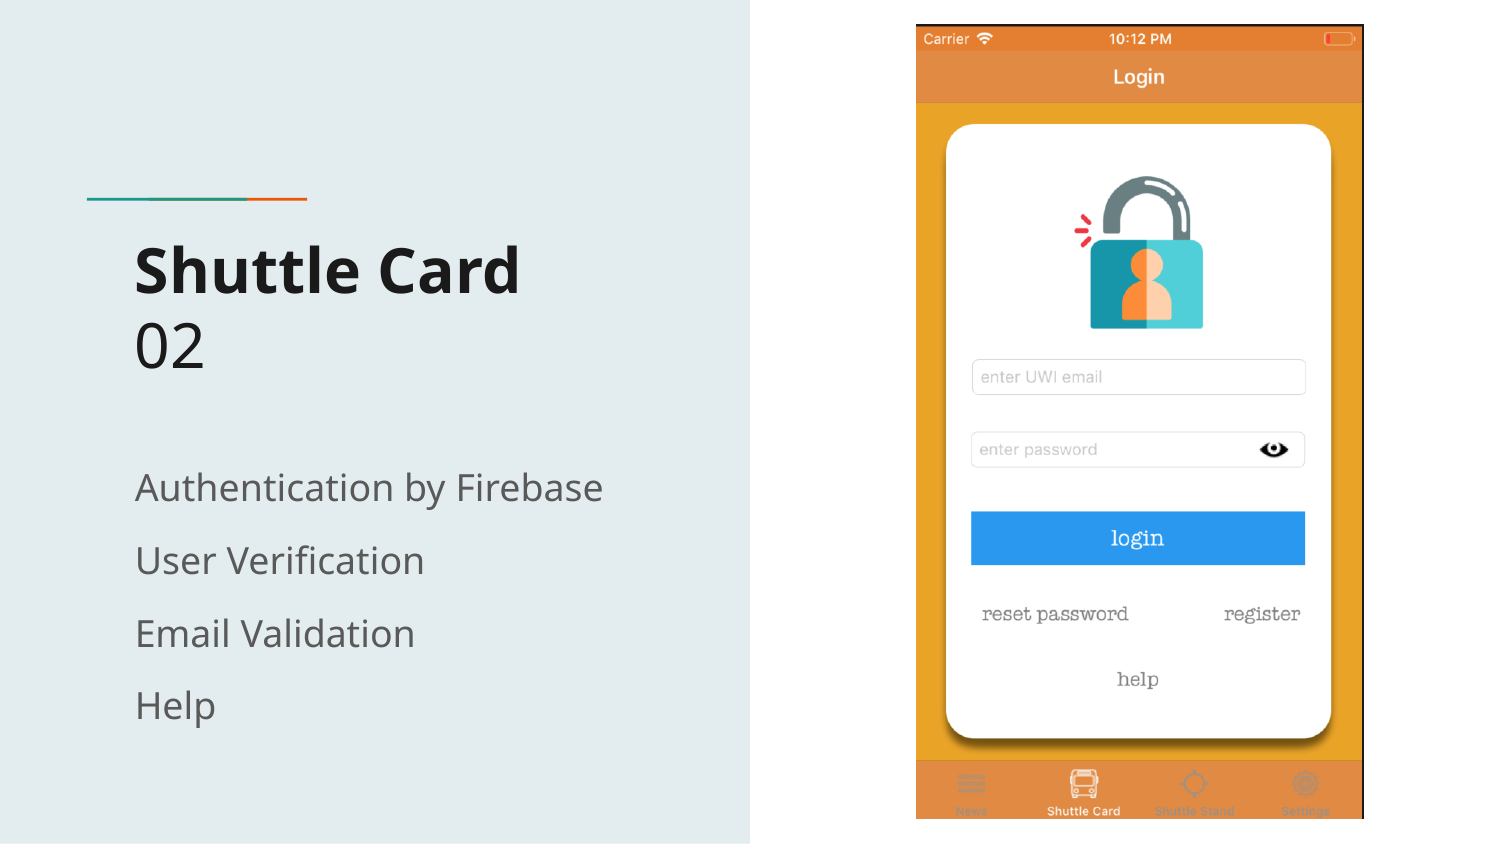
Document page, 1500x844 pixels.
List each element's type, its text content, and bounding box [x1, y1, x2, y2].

subtitle Authentication by Firebase User Verification Email Validation Help [119, 442, 624, 693]
picture [916, 24, 1364, 819]
title Shuttle Card 02 [119, 216, 662, 494]
